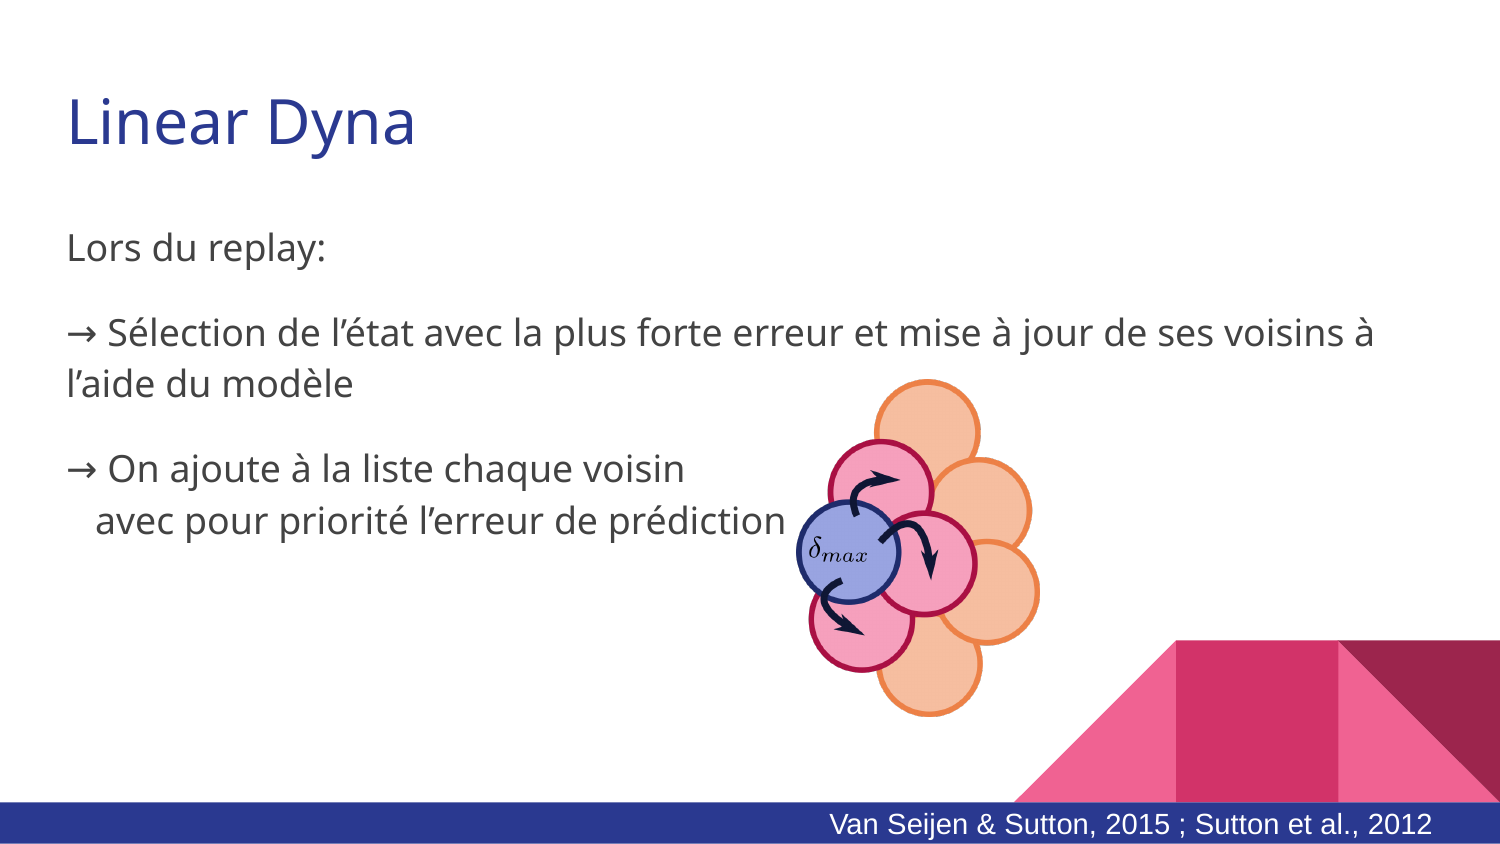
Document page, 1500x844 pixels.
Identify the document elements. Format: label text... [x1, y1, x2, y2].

text_box Van Seijen & Sutton, 2015 ; Sutton et al., 2012 [795, 790, 1449, 830]
picture [795, 379, 1040, 717]
title Linear Dyna [51, 67, 1449, 167]
list Lors du replay: → Sélection de l’état avec la plus forte erreur et mise à jour de ses voisins à l’aide du modèle → On ajoute à la liste chaque voisin avec pour priorité l’erreur de prédiction [51, 201, 1449, 750]
